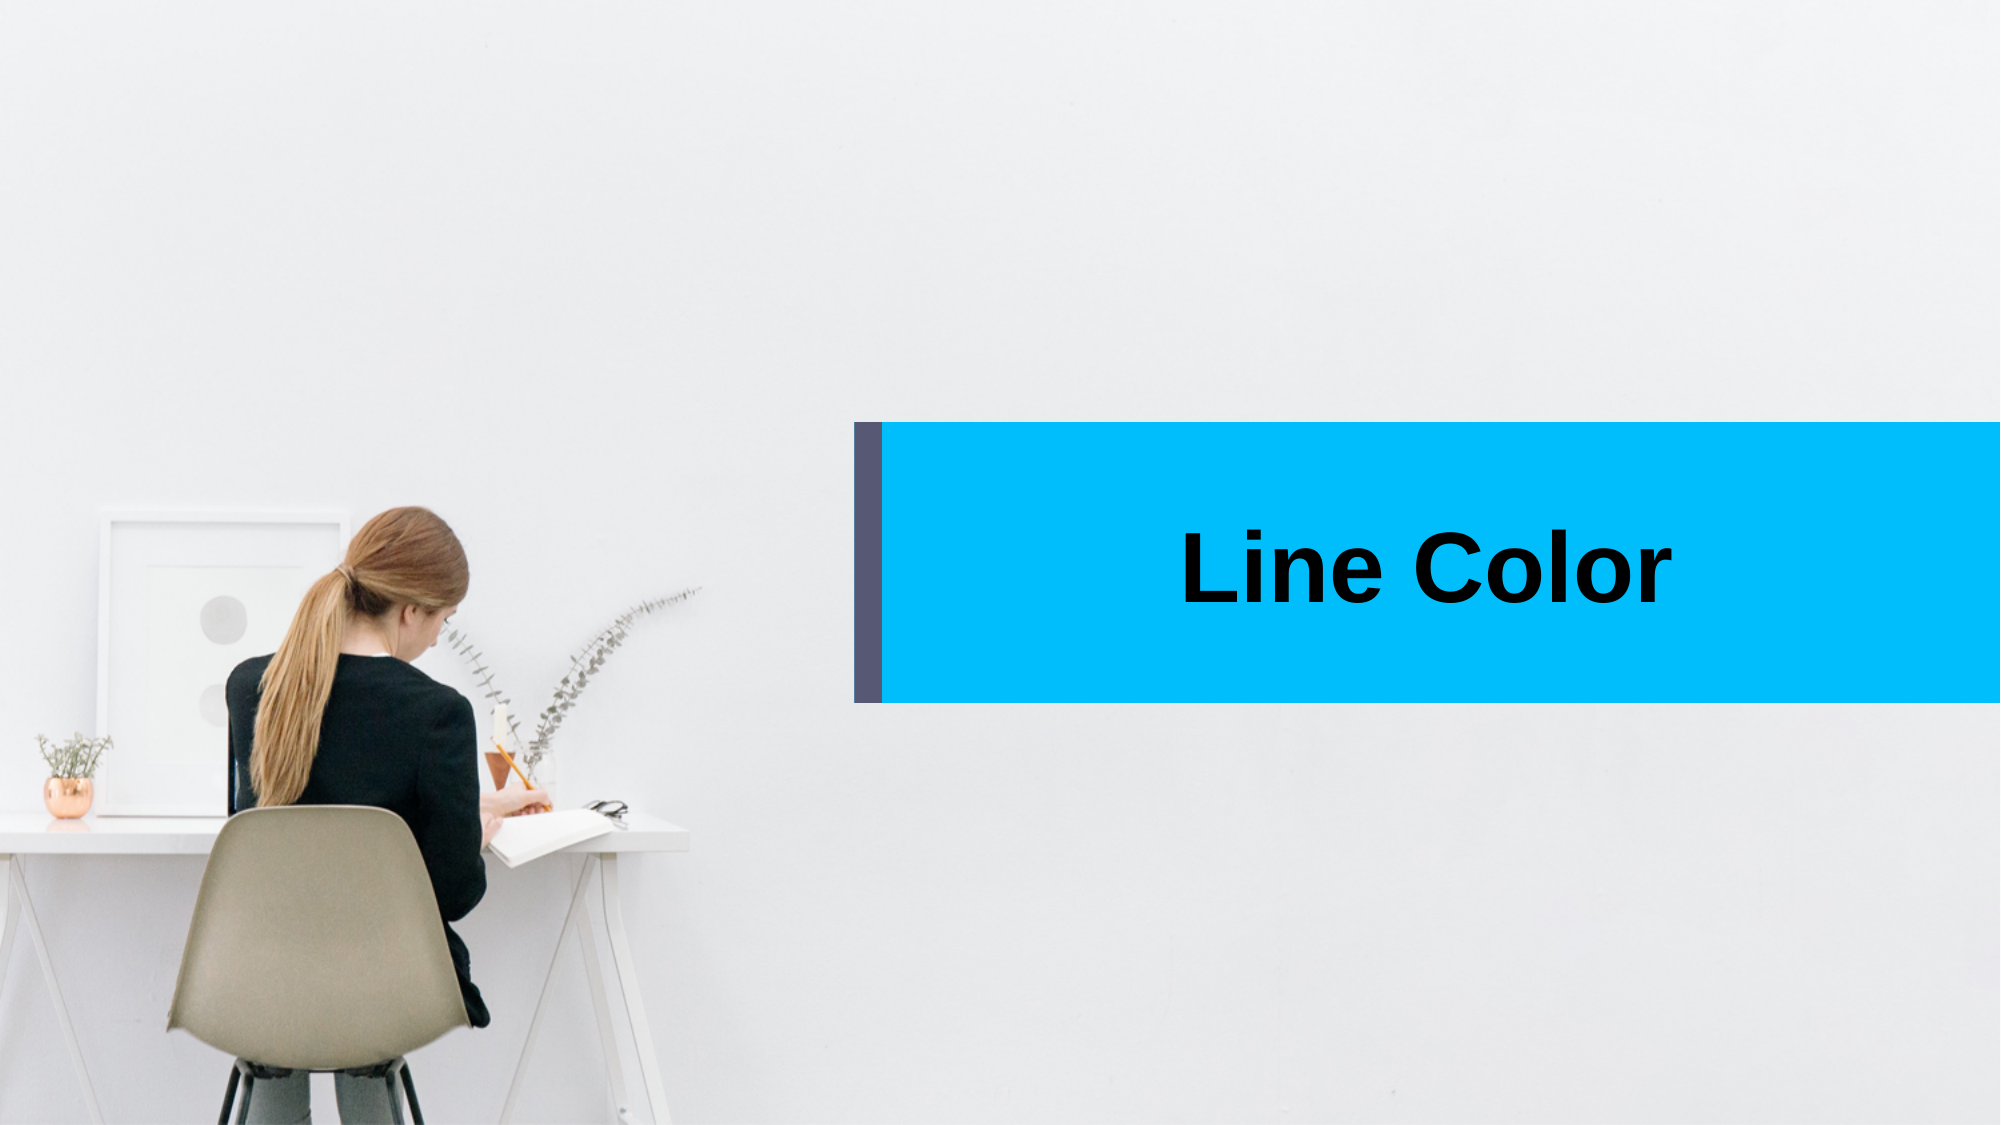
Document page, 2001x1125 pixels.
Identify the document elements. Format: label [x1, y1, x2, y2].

text_box [854, 422, 2000, 703]
picture [0, 0, 2001, 1125]
